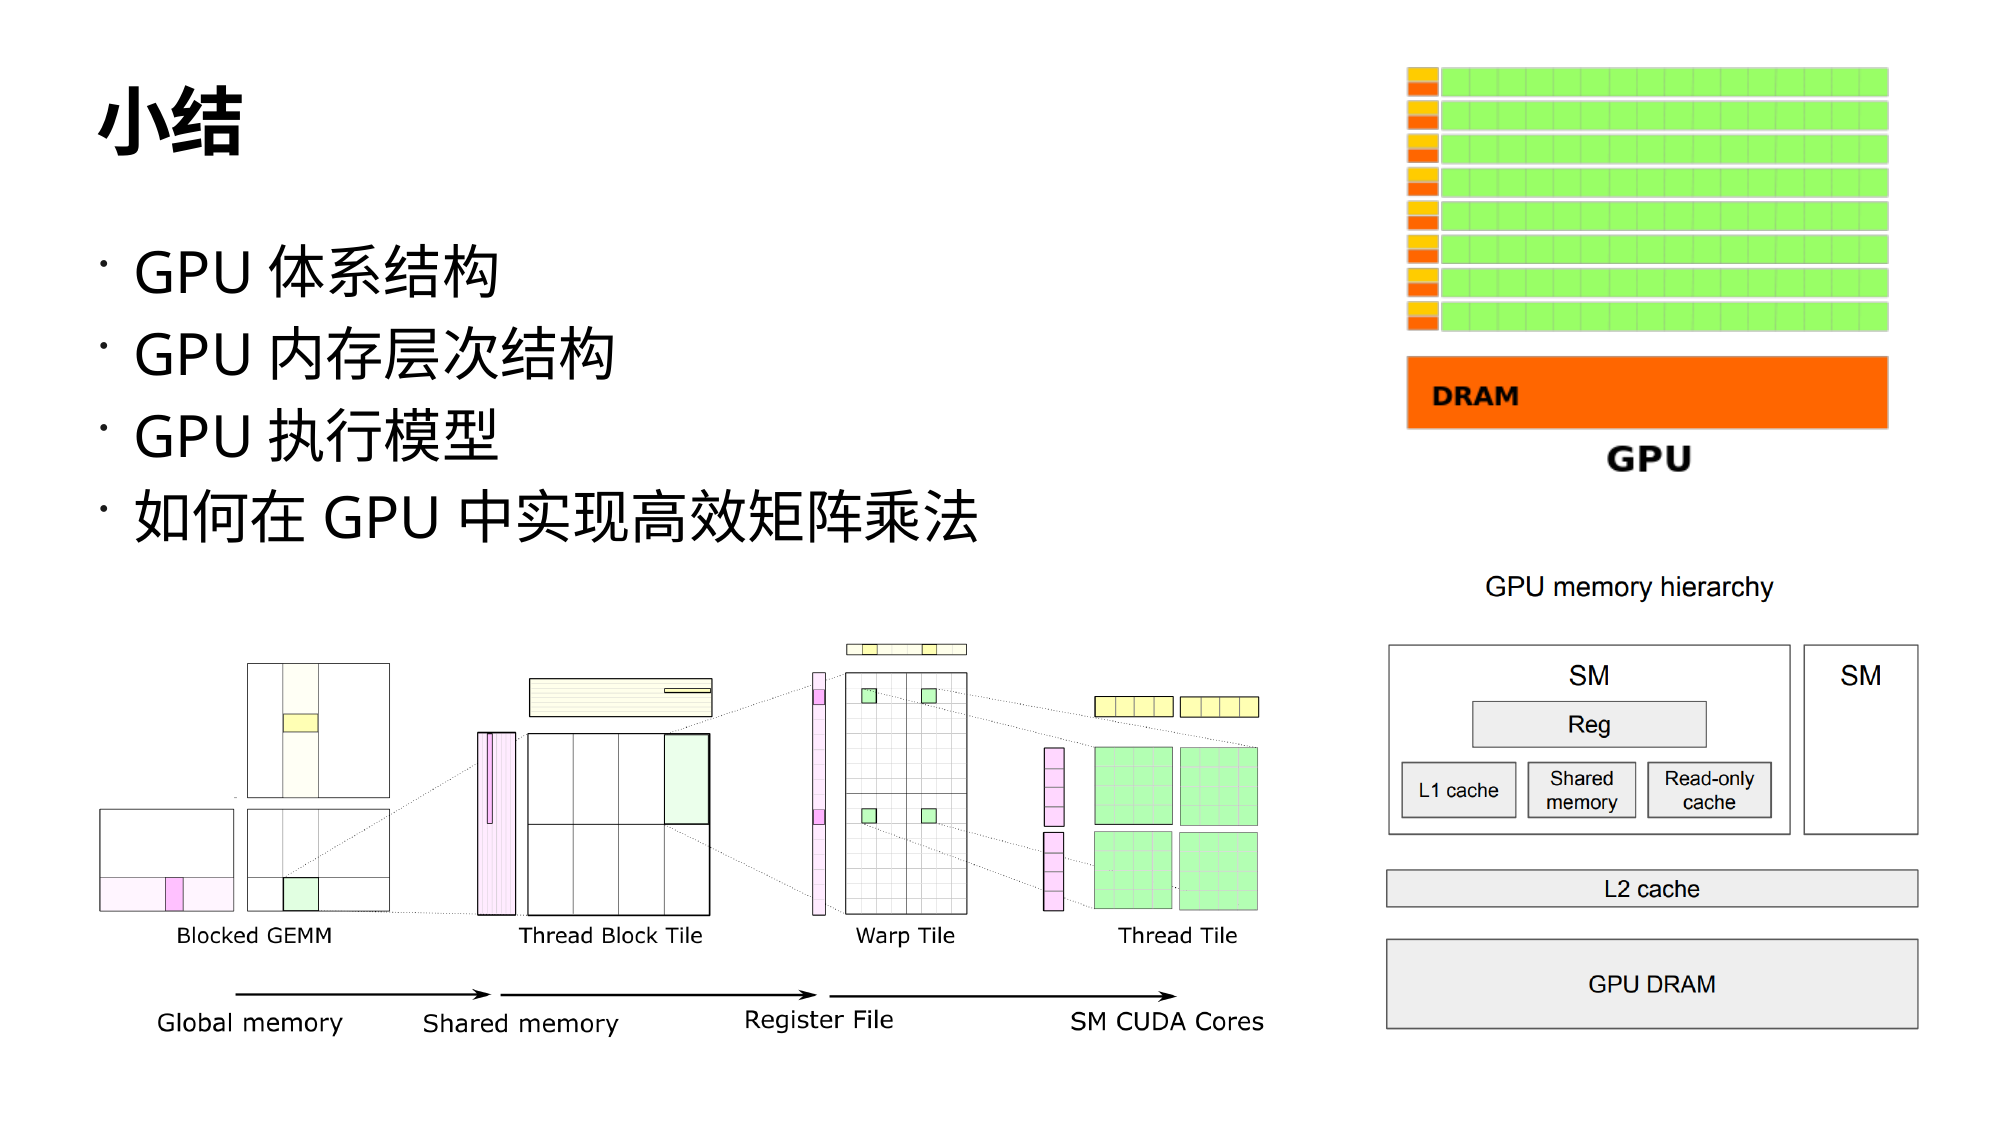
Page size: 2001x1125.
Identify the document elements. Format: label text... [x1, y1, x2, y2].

title 小结 [96, 75, 1387, 166]
picture [1387, 45, 1904, 482]
picture [1355, 553, 1936, 1051]
picture [81, 629, 1285, 1047]
list GPU体系结构 GPU内存层次结构 GPU执行模型 如何在GPU中实现高效矩阵乘法 [95, 235, 1904, 561]
